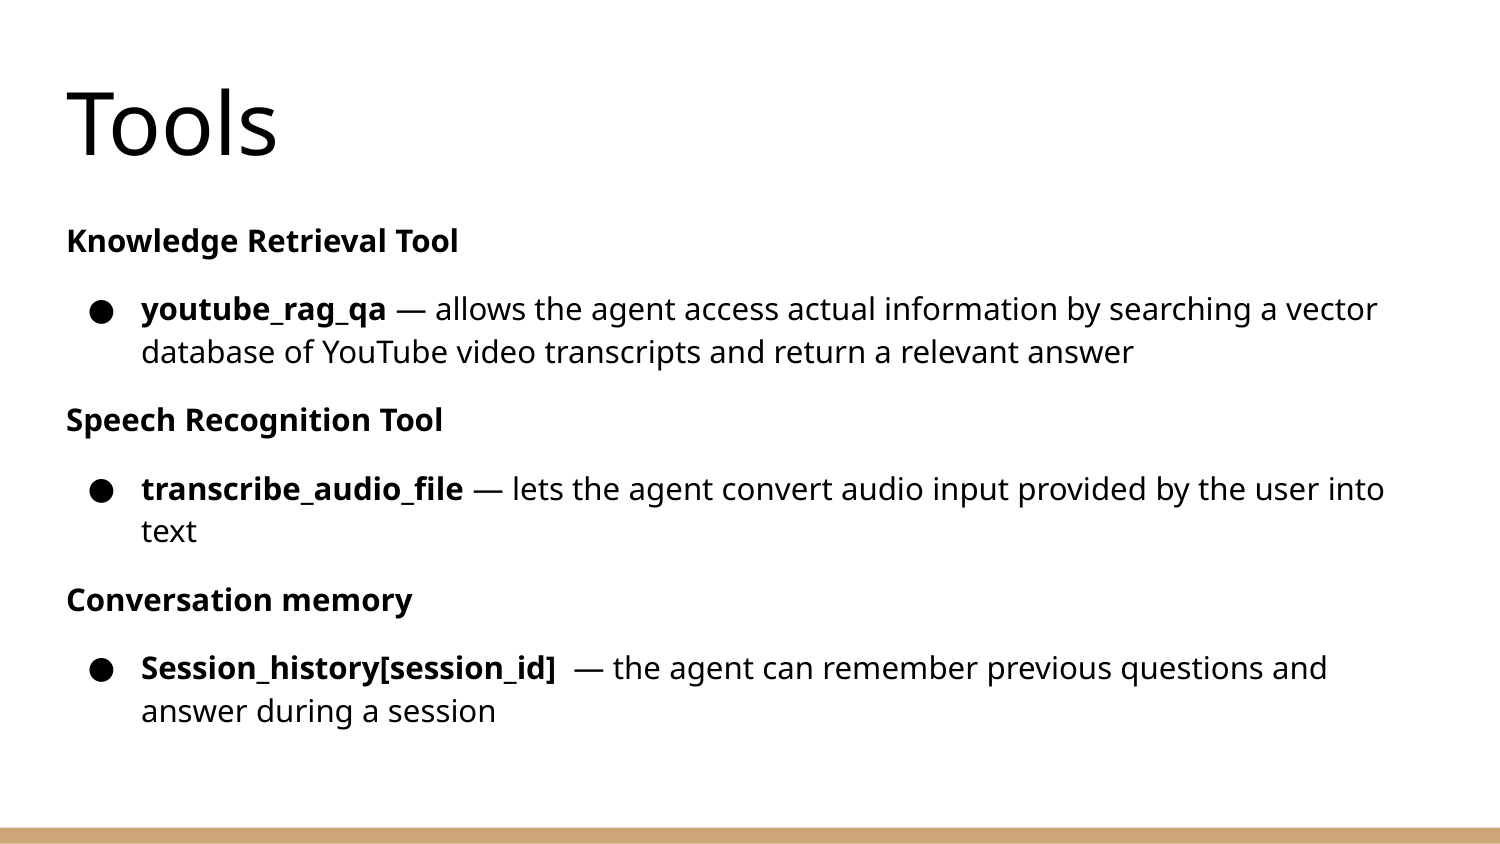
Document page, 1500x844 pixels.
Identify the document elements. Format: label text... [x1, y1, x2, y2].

list Knowledge Retrieval Tool youtube_rag_qa — allows the agent access actual information by searching a vector database of YouTube video transcripts and return a relevant answer Speech Recognition Tool transcribe_audio_file — lets the agent convert audio input provided by the user into text Conversation memory Session_history[session_id] — the agent can remember previous questions and answer during a session [51, 200, 1449, 752]
title Tools [51, 51, 1449, 189]
